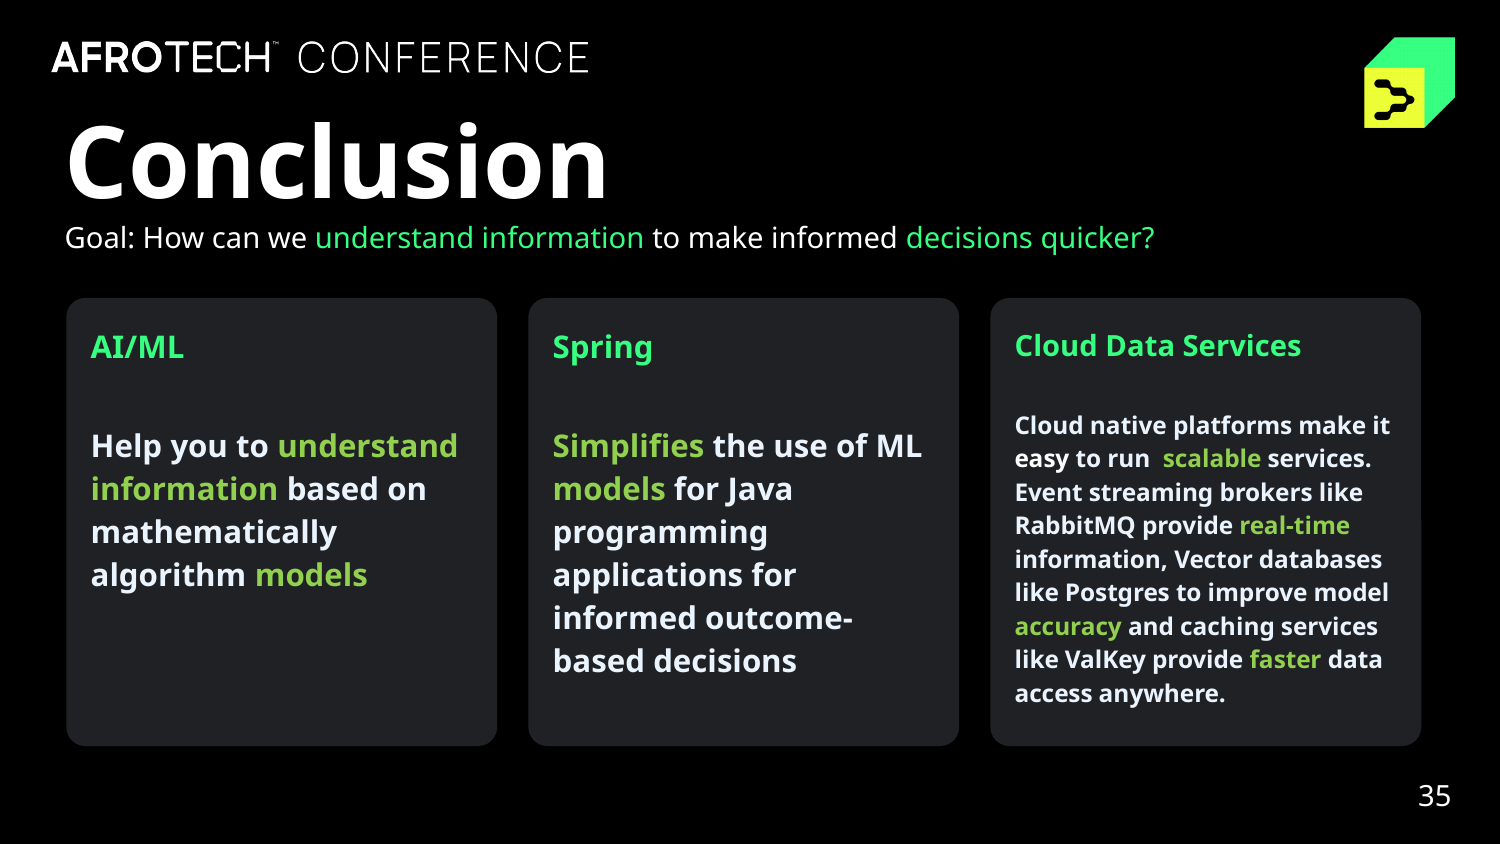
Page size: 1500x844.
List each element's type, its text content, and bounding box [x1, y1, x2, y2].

picture [1364, 37, 1455, 128]
slide_number 35 [1389, 764, 1480, 830]
text_box Goal: How can we understand information to make informed decisions quicker? [49, 212, 1221, 262]
text_box Spring Simplifies the use of ML models for Java programming applications for informed outcome-based decisions [528, 297, 960, 747]
text_box AI/ML Help you to understand information based on mathematically algorithm models [66, 297, 498, 747]
text_box Conclusion [49, 97, 1267, 242]
text_box Cloud Data Services Cloud native platforms make it easy to run scalable services. Event streaming brokers like RabbitMQ provide real-time information, Vector databases like Postgres to improve model accuracy and caching services like ValKey provide faster data access anywhere. [990, 297, 1422, 747]
picture [51, 41, 588, 73]
